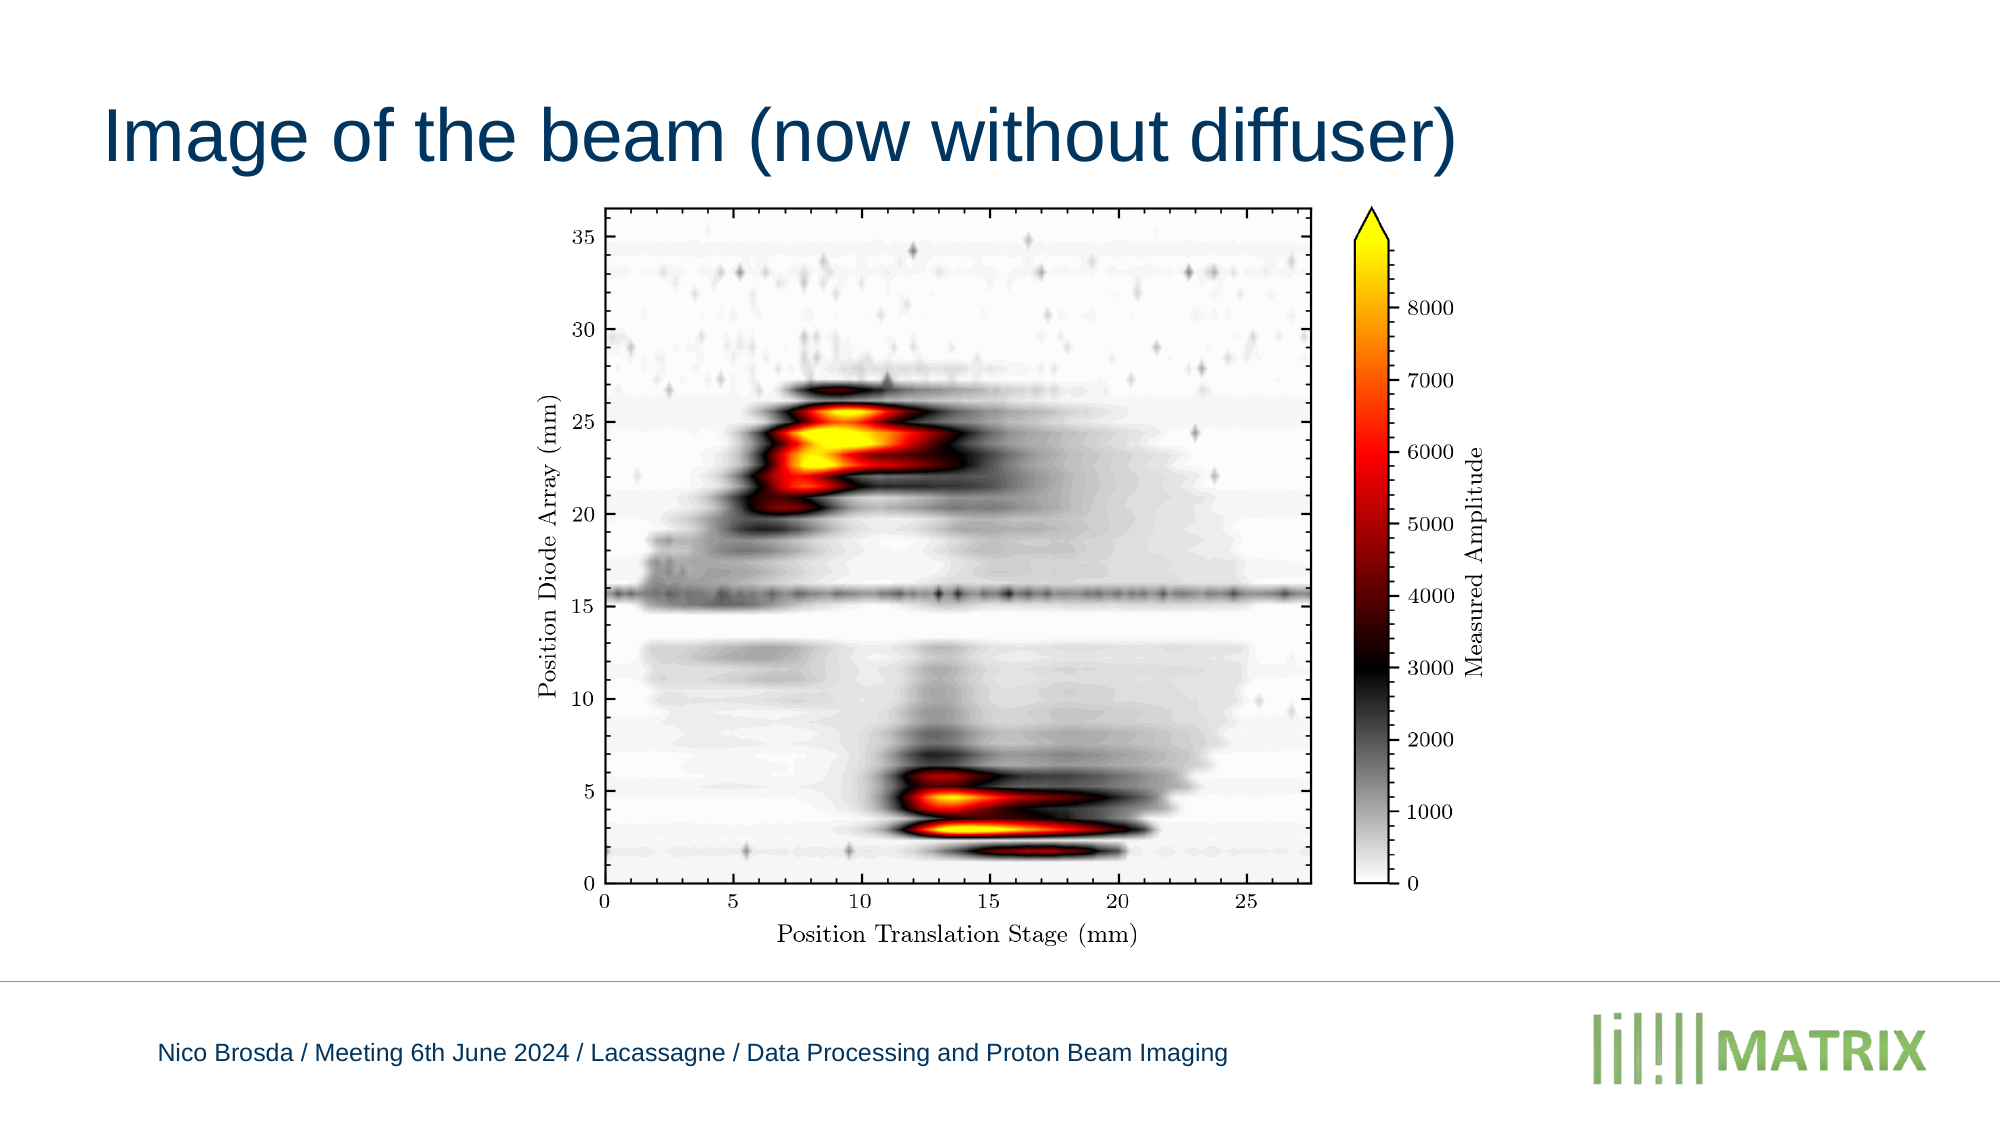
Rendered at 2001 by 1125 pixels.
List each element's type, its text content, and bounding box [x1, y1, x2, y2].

title Image of the beam (now without diffuser) [102, 86, 1756, 189]
footer Nico Brosda / Meeting 6th June 2024 / Lacassagne / Data Processing and Proton Beam Imaging [157, 1039, 1536, 1063]
picture [517, 188, 1506, 967]
picture [1578, 997, 1934, 1106]
